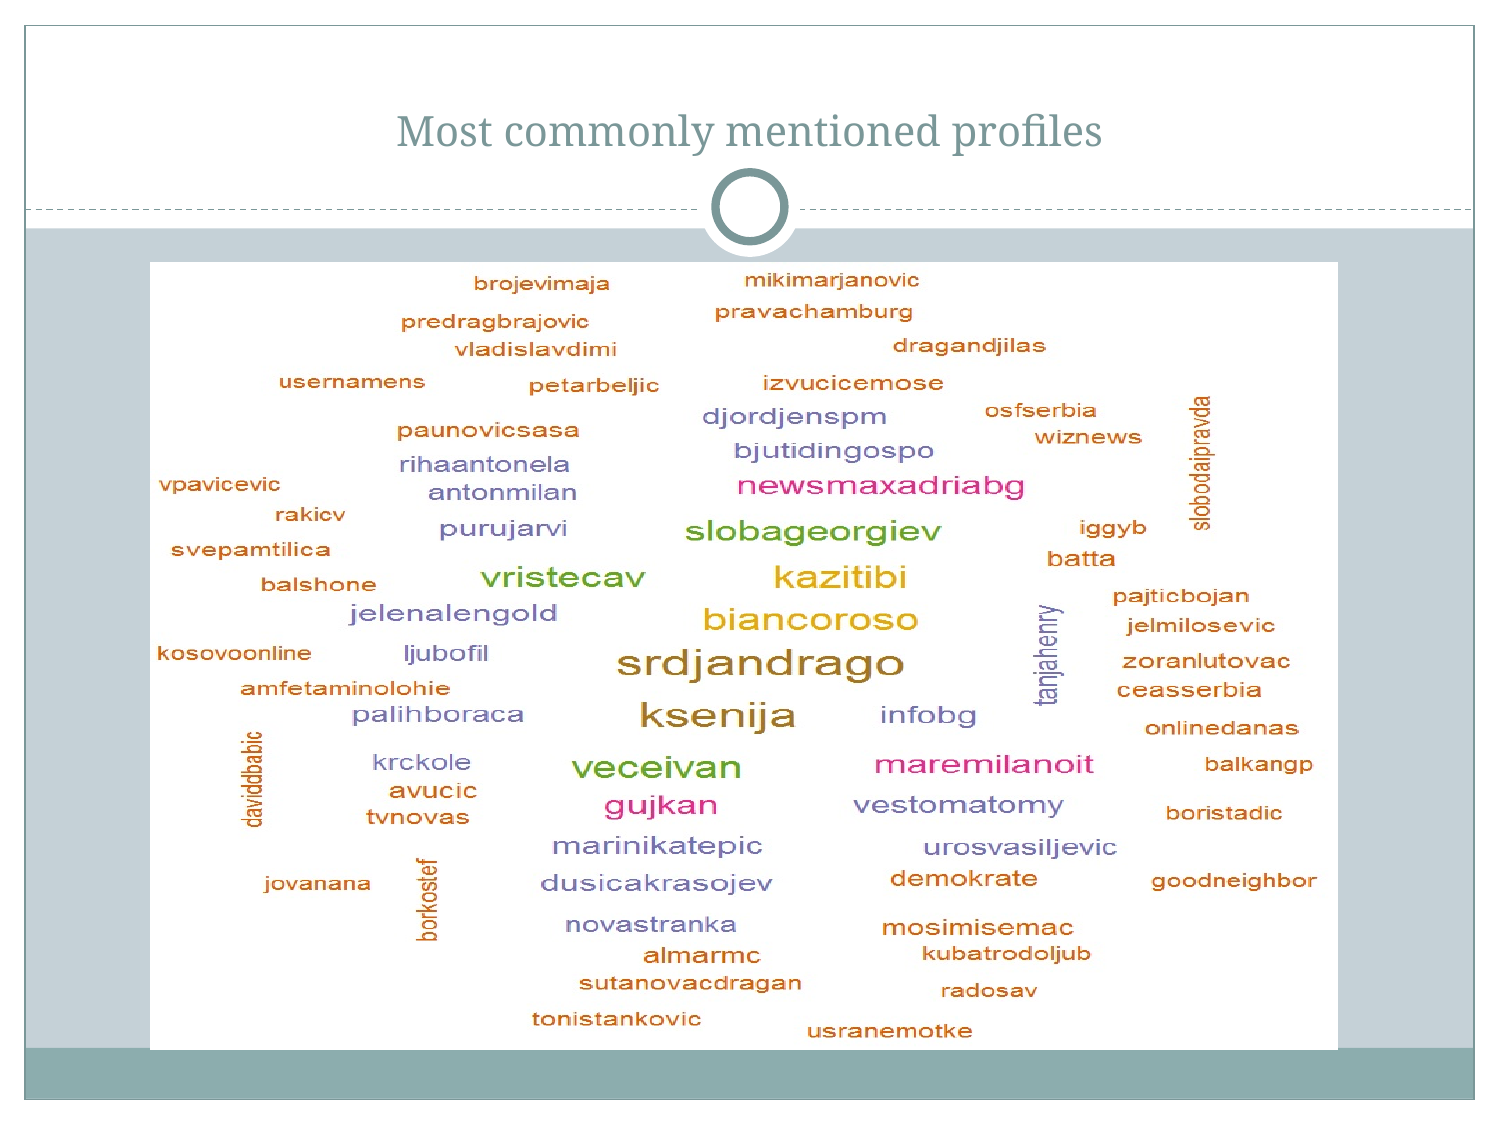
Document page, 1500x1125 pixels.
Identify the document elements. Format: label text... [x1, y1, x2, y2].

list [149, 261, 1338, 1051]
title Most commonly mentioned profiles [49, 37, 1450, 162]
